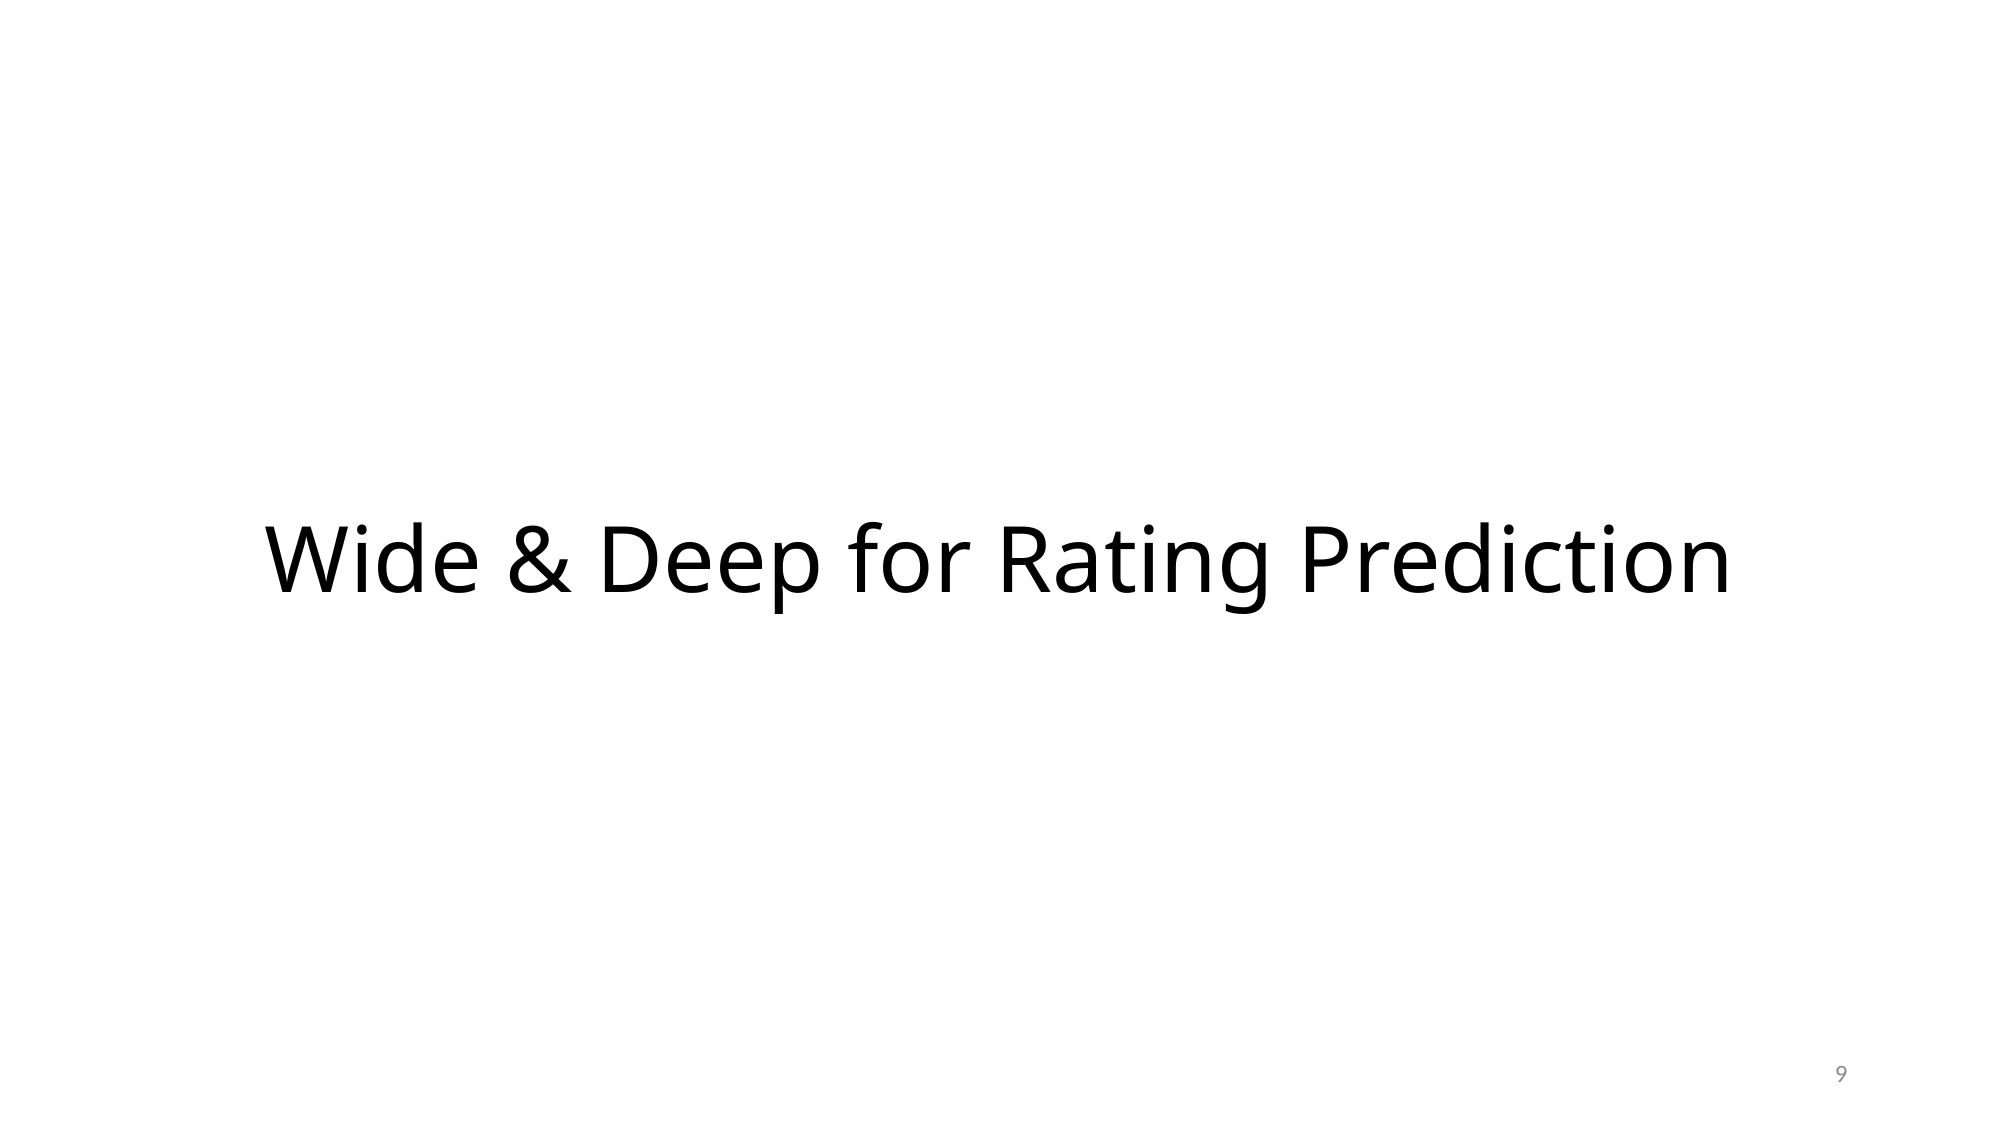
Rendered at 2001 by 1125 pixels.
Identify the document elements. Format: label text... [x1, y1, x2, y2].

title Wide & Deep for Rating Prediction [137, 453, 1863, 672]
slide_number 9 [1412, 1042, 1863, 1103]
